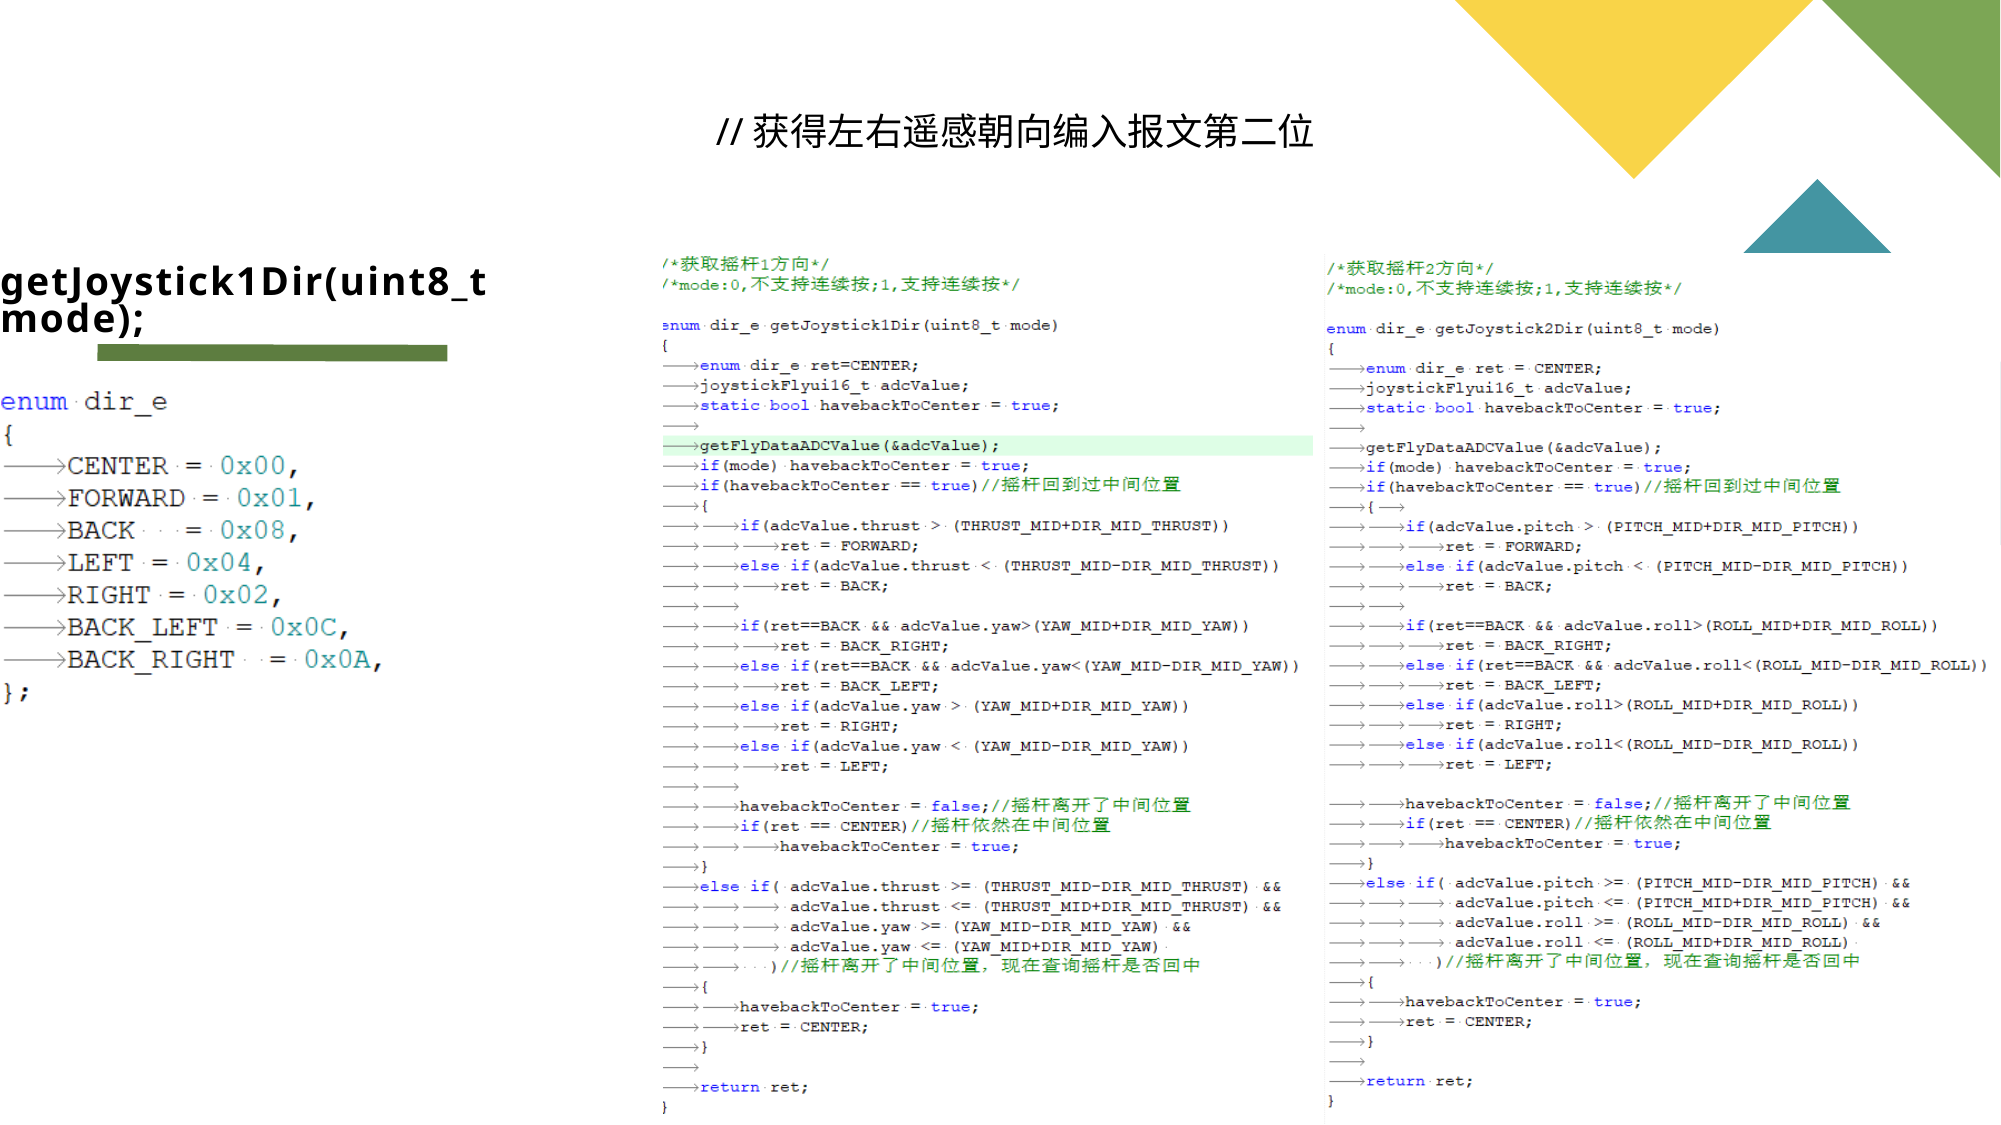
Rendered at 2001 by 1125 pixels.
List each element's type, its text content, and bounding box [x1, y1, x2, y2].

picture [663, 253, 1313, 1125]
title getJoystick1Dir(uint8_t mode); [0, 265, 638, 341]
picture [0, 383, 410, 717]
picture [1324, 253, 2000, 1125]
text_box //获得左右遥感朝向编入报文第二位 [701, 100, 1331, 161]
